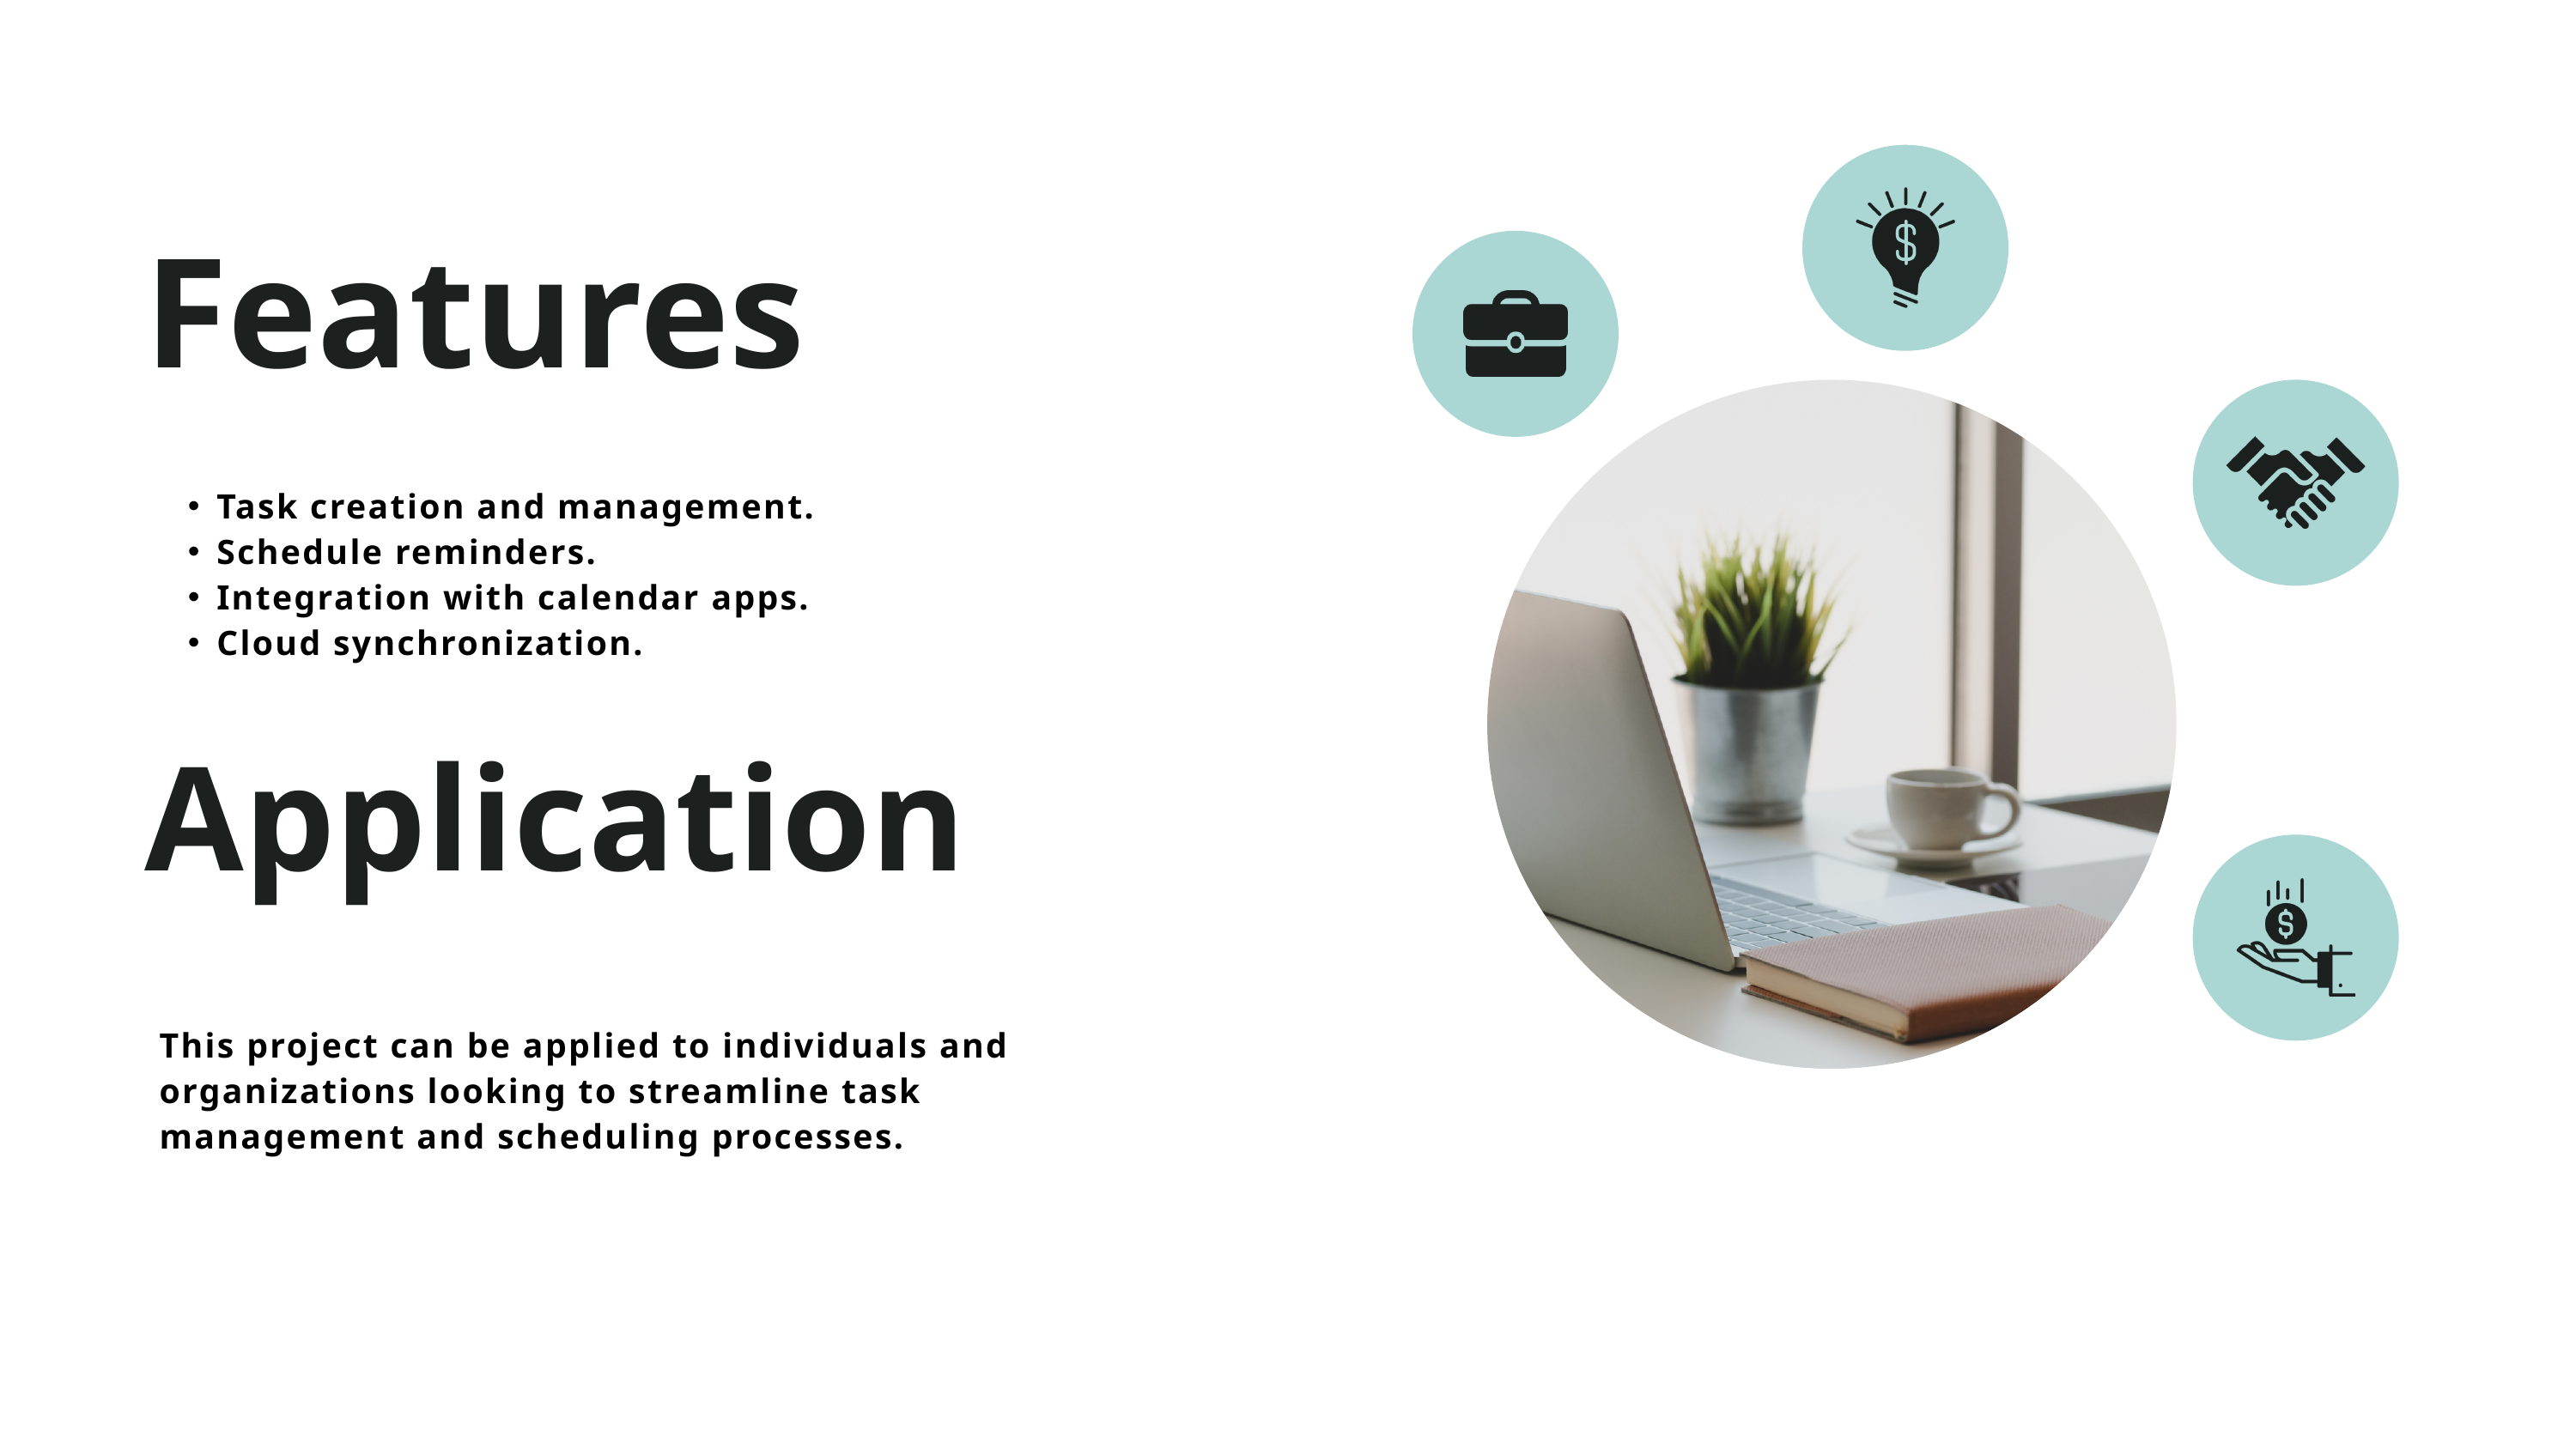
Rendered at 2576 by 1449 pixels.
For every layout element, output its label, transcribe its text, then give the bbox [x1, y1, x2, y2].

text_box Task creation and management. Schedule reminders. Integration with calendar apps. Cloud synchronization. [159, 480, 1091, 708]
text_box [1486, 379, 2177, 1070]
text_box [1801, 144, 2009, 351]
text_box Application [144, 736, 1231, 900]
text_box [2192, 379, 2399, 586]
text_box Features [144, 225, 918, 398]
text_box This project can be applied to individuals and organizations looking to streamline task management and scheduling processes. [159, 1019, 1091, 1202]
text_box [1412, 230, 1619, 438]
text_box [2192, 834, 2399, 1041]
